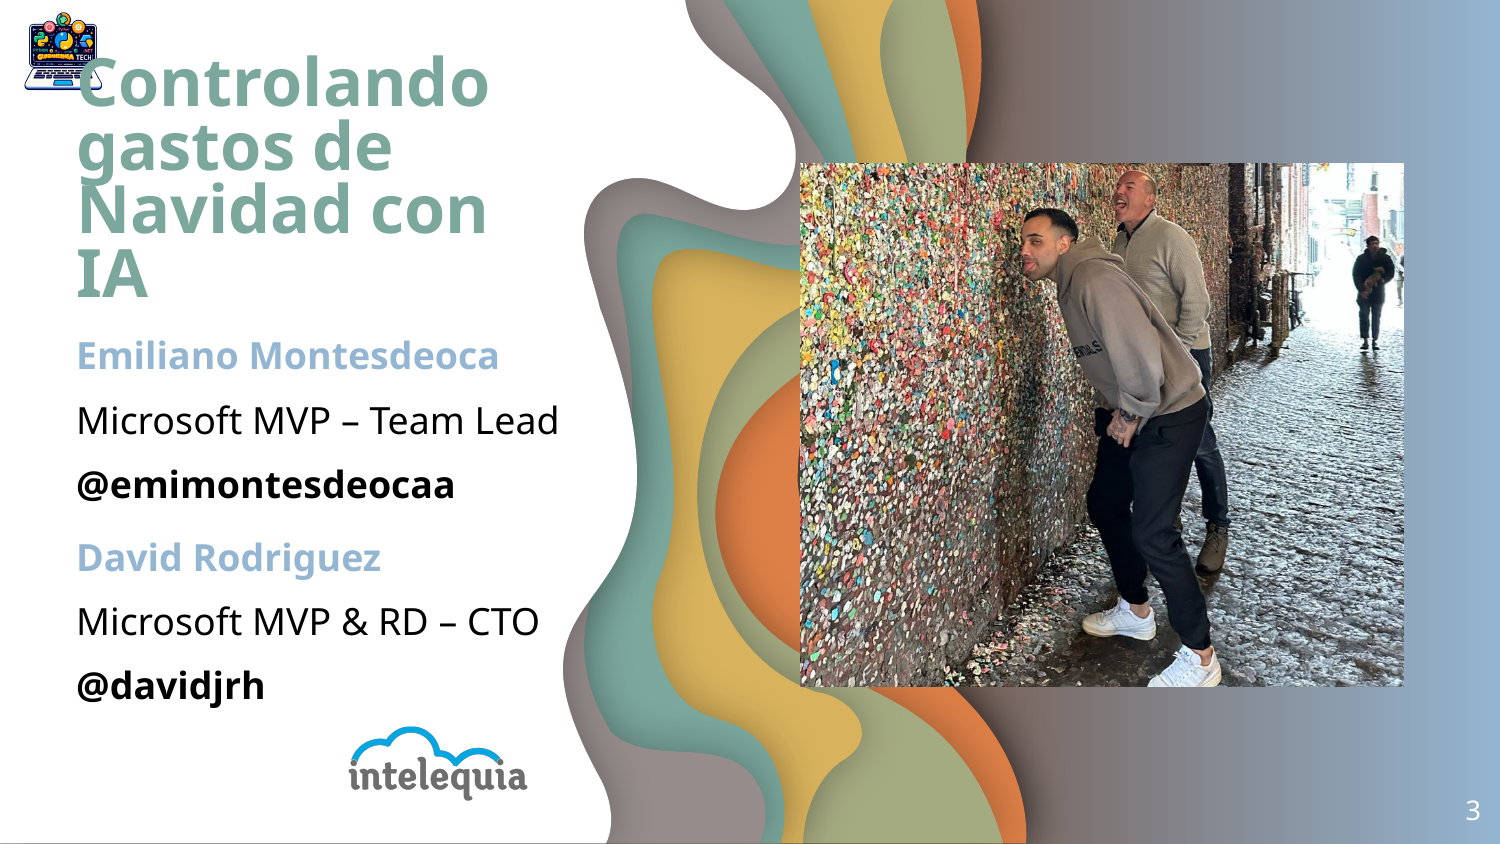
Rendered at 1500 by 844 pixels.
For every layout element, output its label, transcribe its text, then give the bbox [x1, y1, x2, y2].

title Controlando gastos de Navidad con IA [76, 118, 531, 311]
slide_number 3 [1391, 779, 1482, 844]
list Emiliano Montesdeoca Microsoft MVP – Team Lead @emimontesdeocaa [76, 325, 602, 518]
text_box David Rodriguez Microsoft MVP & RD – CTO @davidjrh [76, 527, 601, 687]
picture [343, 721, 531, 805]
picture [21, 10, 106, 96]
picture [799, 163, 1407, 688]
